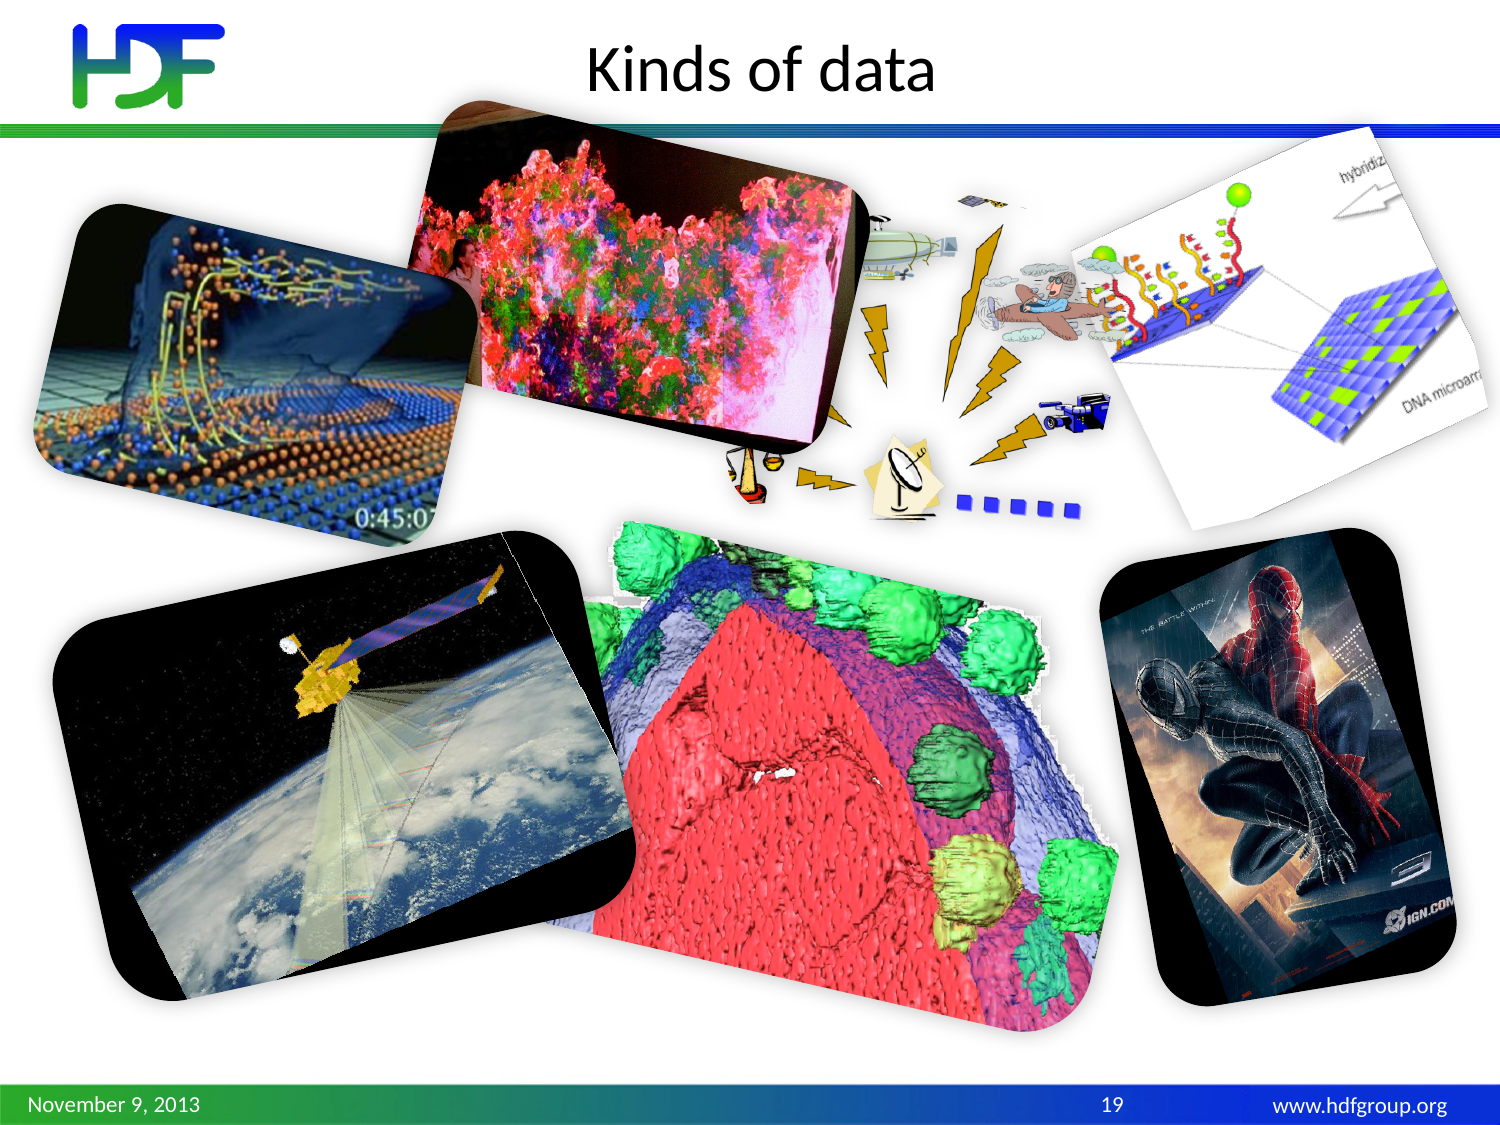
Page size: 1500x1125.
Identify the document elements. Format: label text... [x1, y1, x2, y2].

slide_number 19 [1049, 1087, 1176, 1125]
picture [0, 0, 1500, 1125]
title Kinds of data [187, 24, 1338, 113]
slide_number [12, 1087, 713, 1125]
